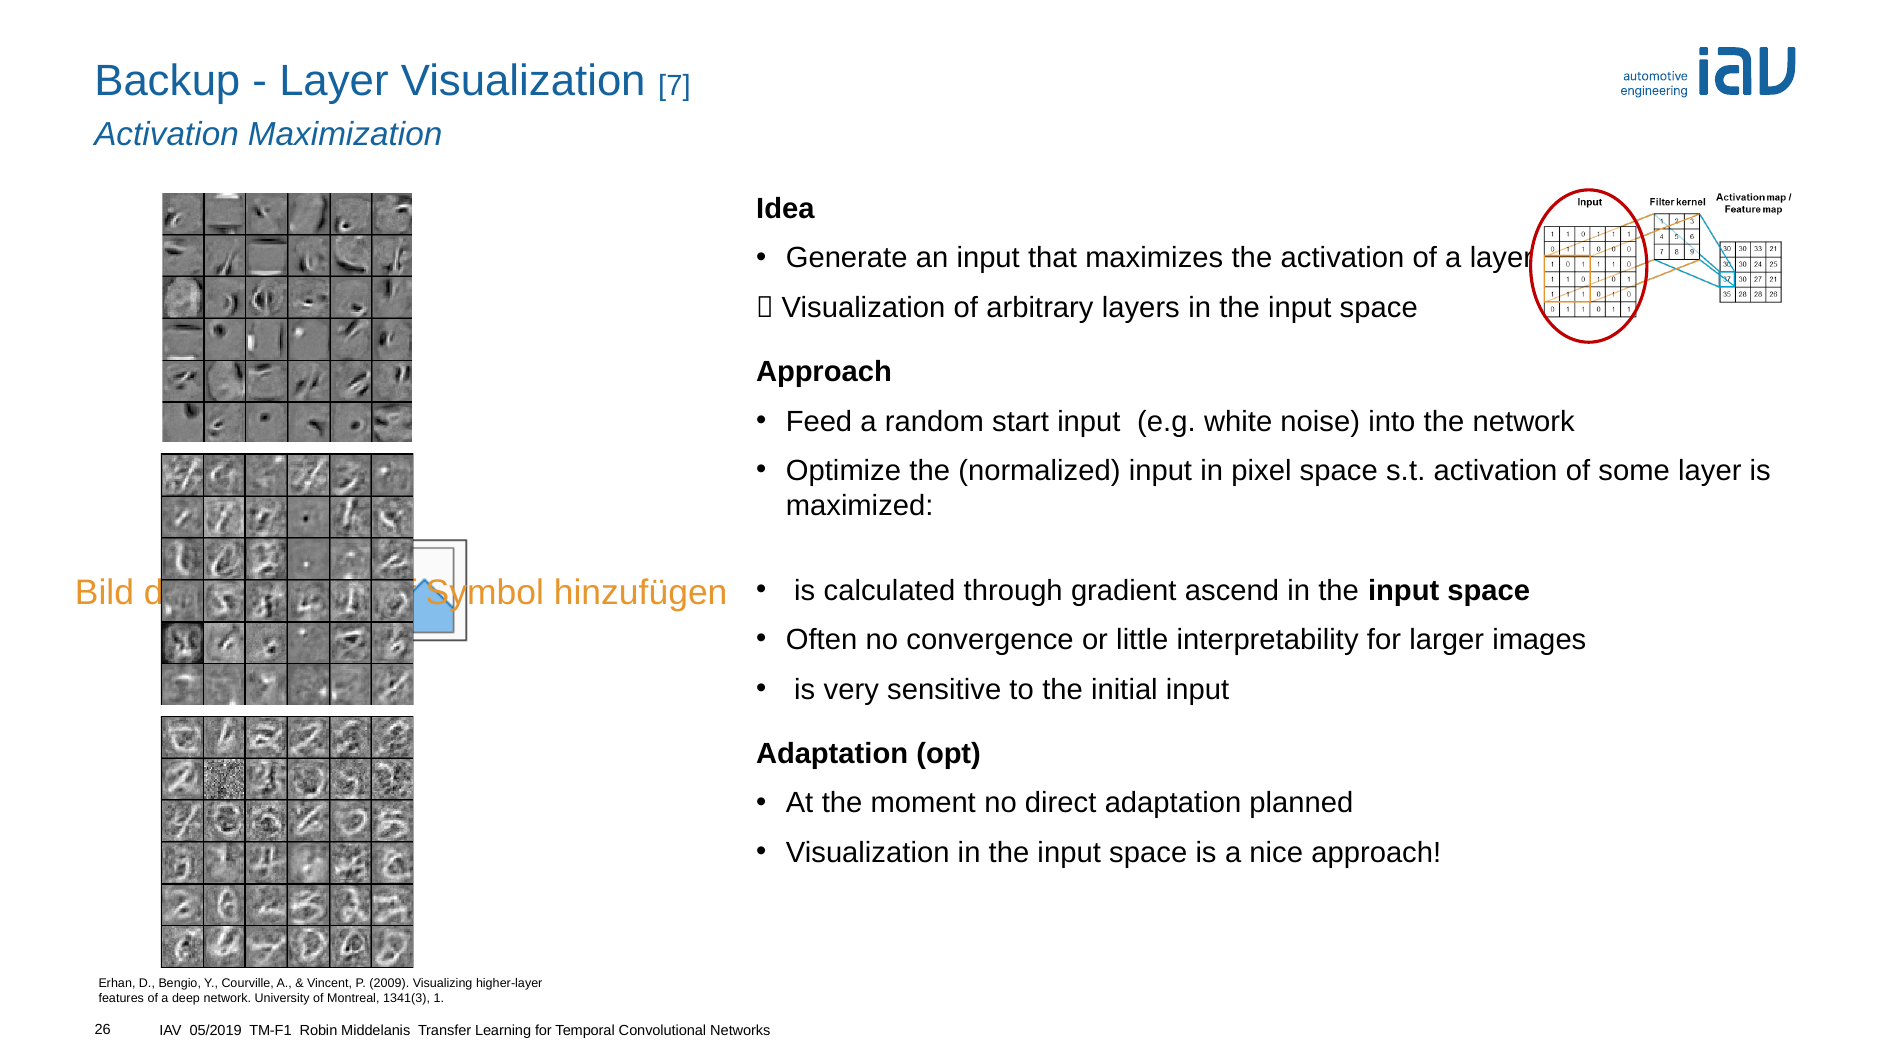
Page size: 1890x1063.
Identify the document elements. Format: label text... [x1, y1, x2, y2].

picture [94, 188, 709, 993]
footer IAV 05/2019 TM-F1 Robin Middelanis Transfer Learning for Temporal Convolutional Networks [159, 1015, 1134, 1063]
text_box [1528, 223, 1538, 309]
title Backup - Layer Visualization [7] Activation Maximization [94, 47, 1512, 154]
text_box [1550, 327, 1627, 345]
slide_number 26 [94, 1015, 154, 1063]
picture [1543, 187, 1796, 318]
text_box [160, 193, 414, 968]
